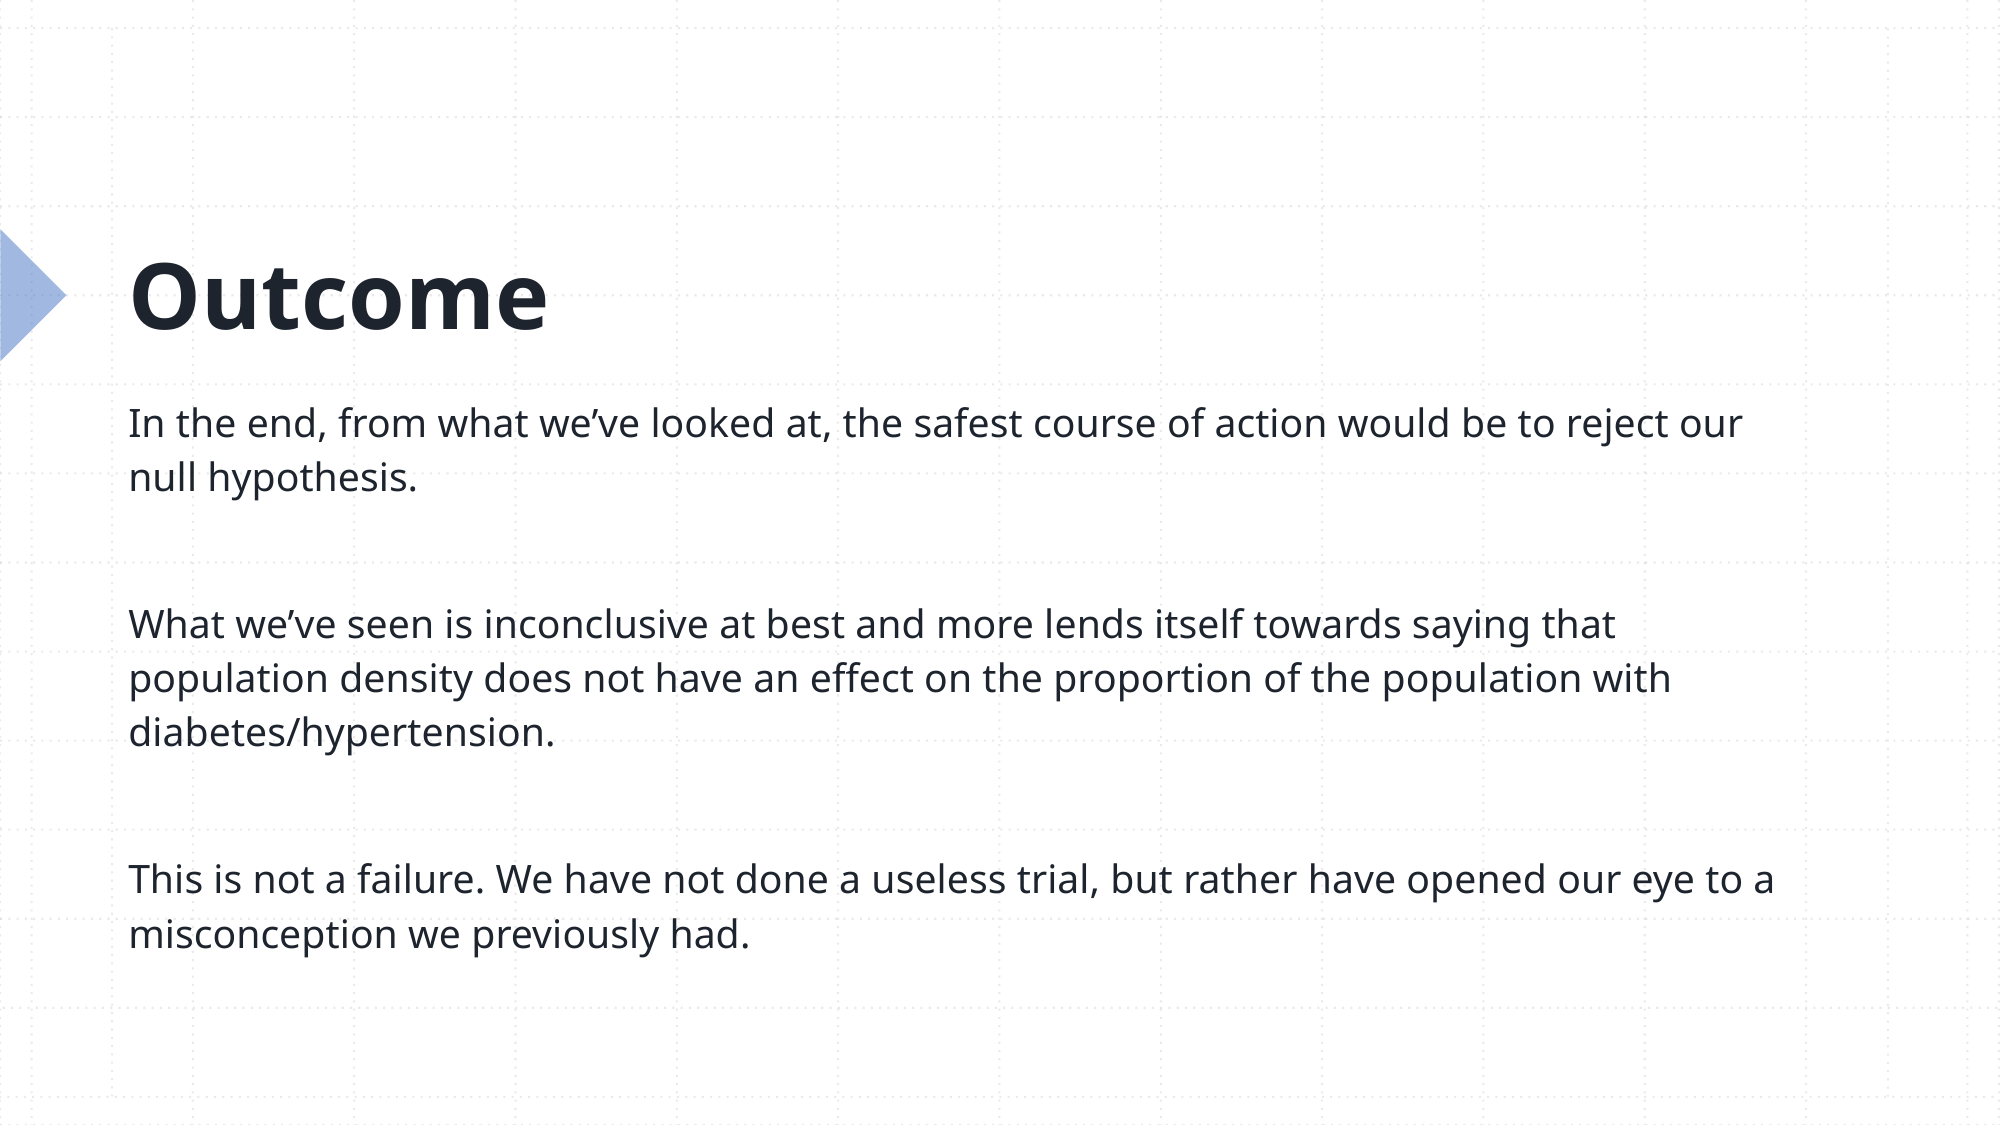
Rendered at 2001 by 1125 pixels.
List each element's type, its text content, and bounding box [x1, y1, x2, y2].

list In the end, from what we’ve looked at, the safest course of action would be to reject our null hypothesis. What we’ve seen is inconclusive at best and more lends itself towards saying that population density does not have an effect on the proportion of the population with diabetes/hypertension. This is not a failure. We have not done a useless trial, but rather have opened our eye to a misconception we previously had. [113, 383, 1808, 969]
title Outcome [113, 119, 1808, 356]
